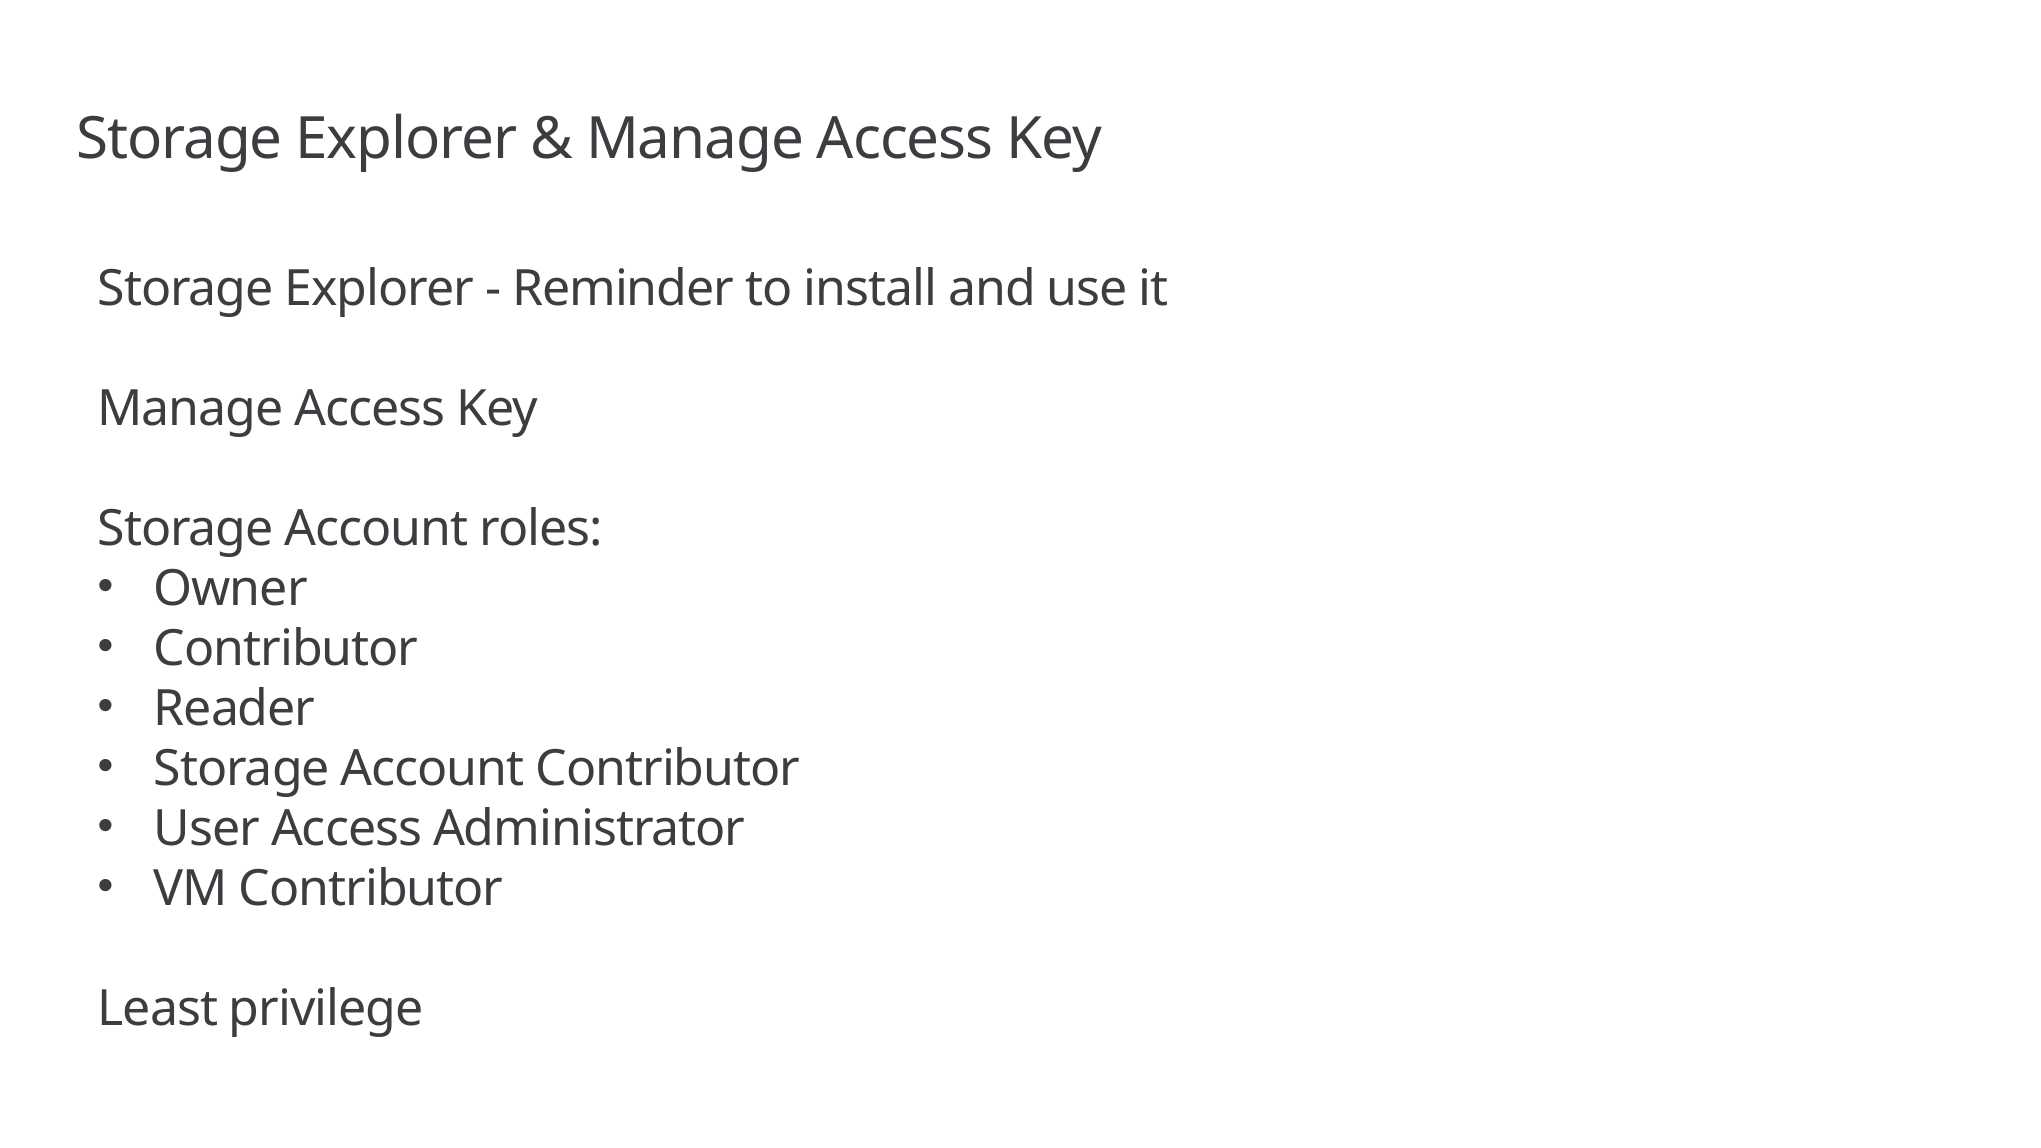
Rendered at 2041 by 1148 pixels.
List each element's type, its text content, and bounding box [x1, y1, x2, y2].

title Storage Explorer & Manage Access Key [76, 93, 1969, 230]
list Storage Explorer - Reminder to install and use it Manage Access Key Storage Account roles: Owner Contributor Reader Storage Account Contributor User Access Administrator VM Contributor Least privilege [97, 240, 1942, 1059]
